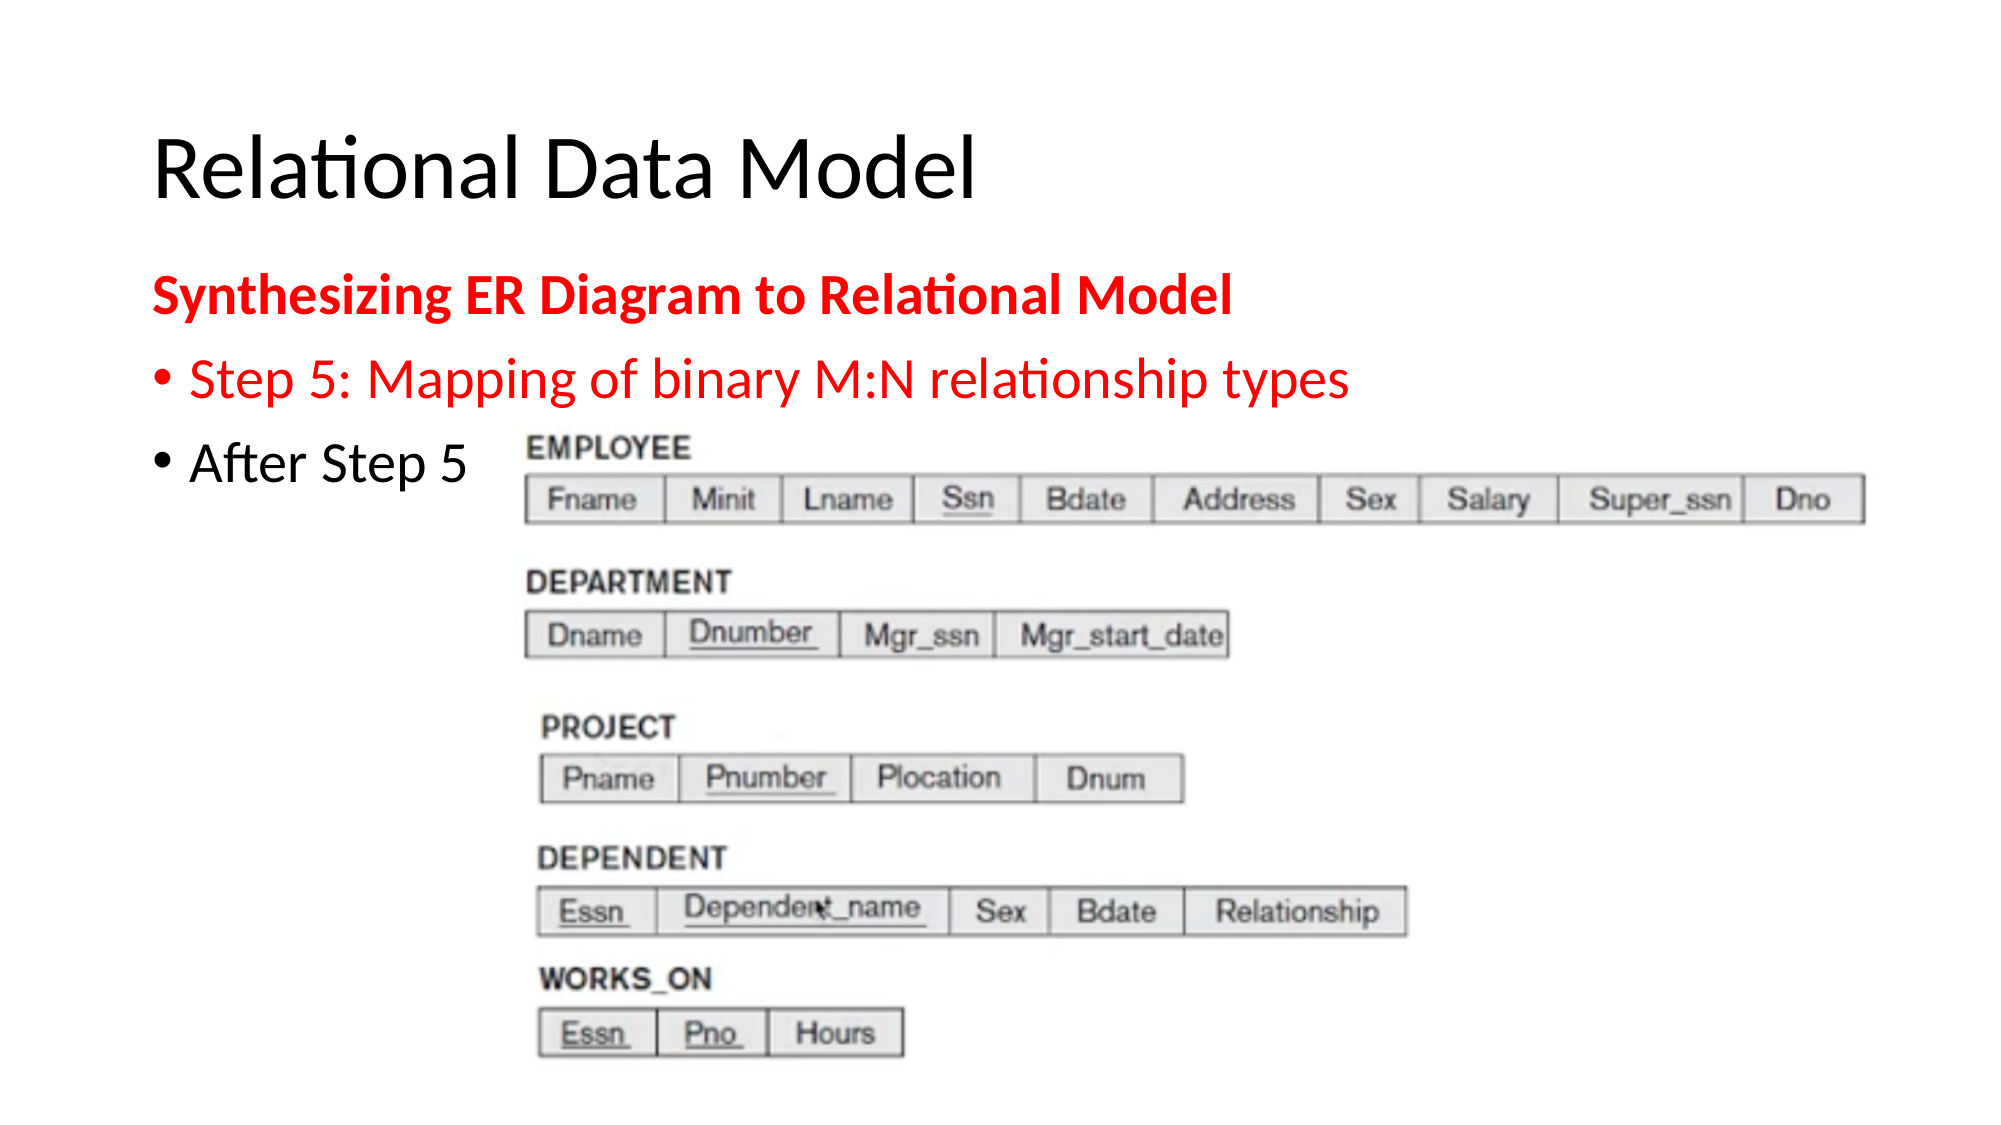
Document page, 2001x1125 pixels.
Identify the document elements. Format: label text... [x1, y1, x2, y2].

list Synthesizing ER Diagram to Relational Model Step 5: Mapping of binary M:N relationship types After Step 5 [137, 257, 1863, 1093]
title Relational Data Model [137, 59, 1863, 257]
picture [497, 425, 1900, 1094]
